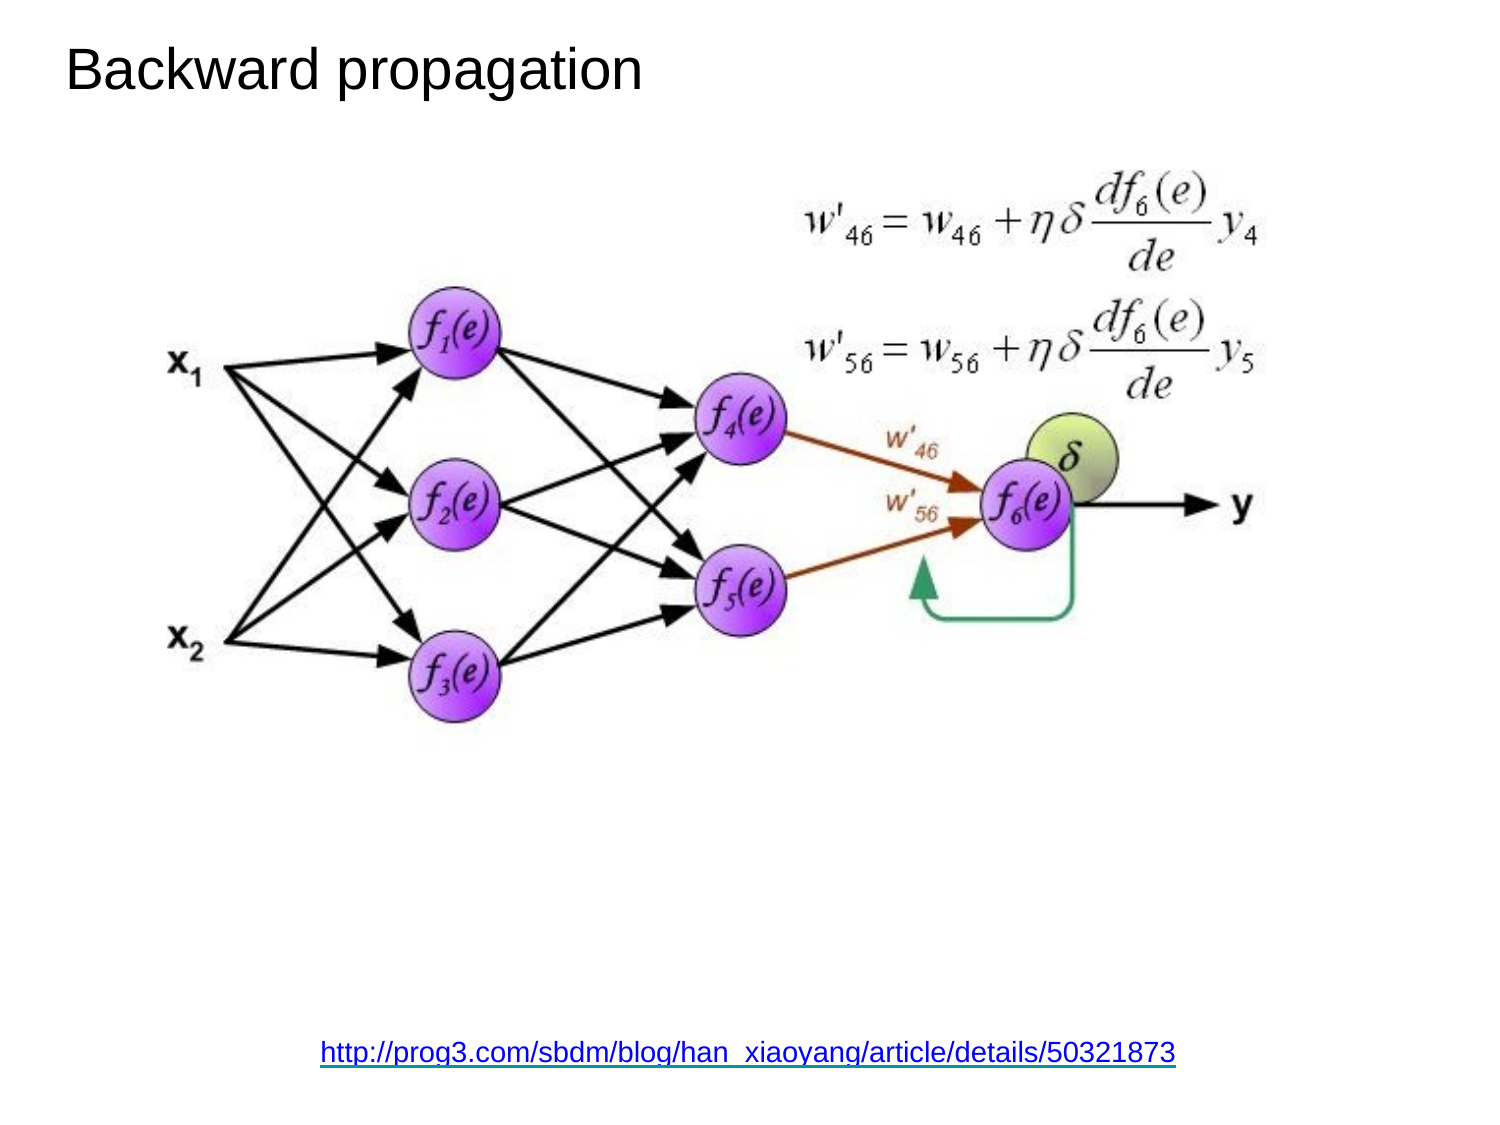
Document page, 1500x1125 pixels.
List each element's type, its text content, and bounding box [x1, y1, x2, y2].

text_box [167, 169, 1267, 753]
text_box http://prog3.com/sbdm/blog/han_xiaoyang/article/details/50321873 [318, 1031, 1182, 1069]
title Backward propagation [63, 29, 648, 219]
